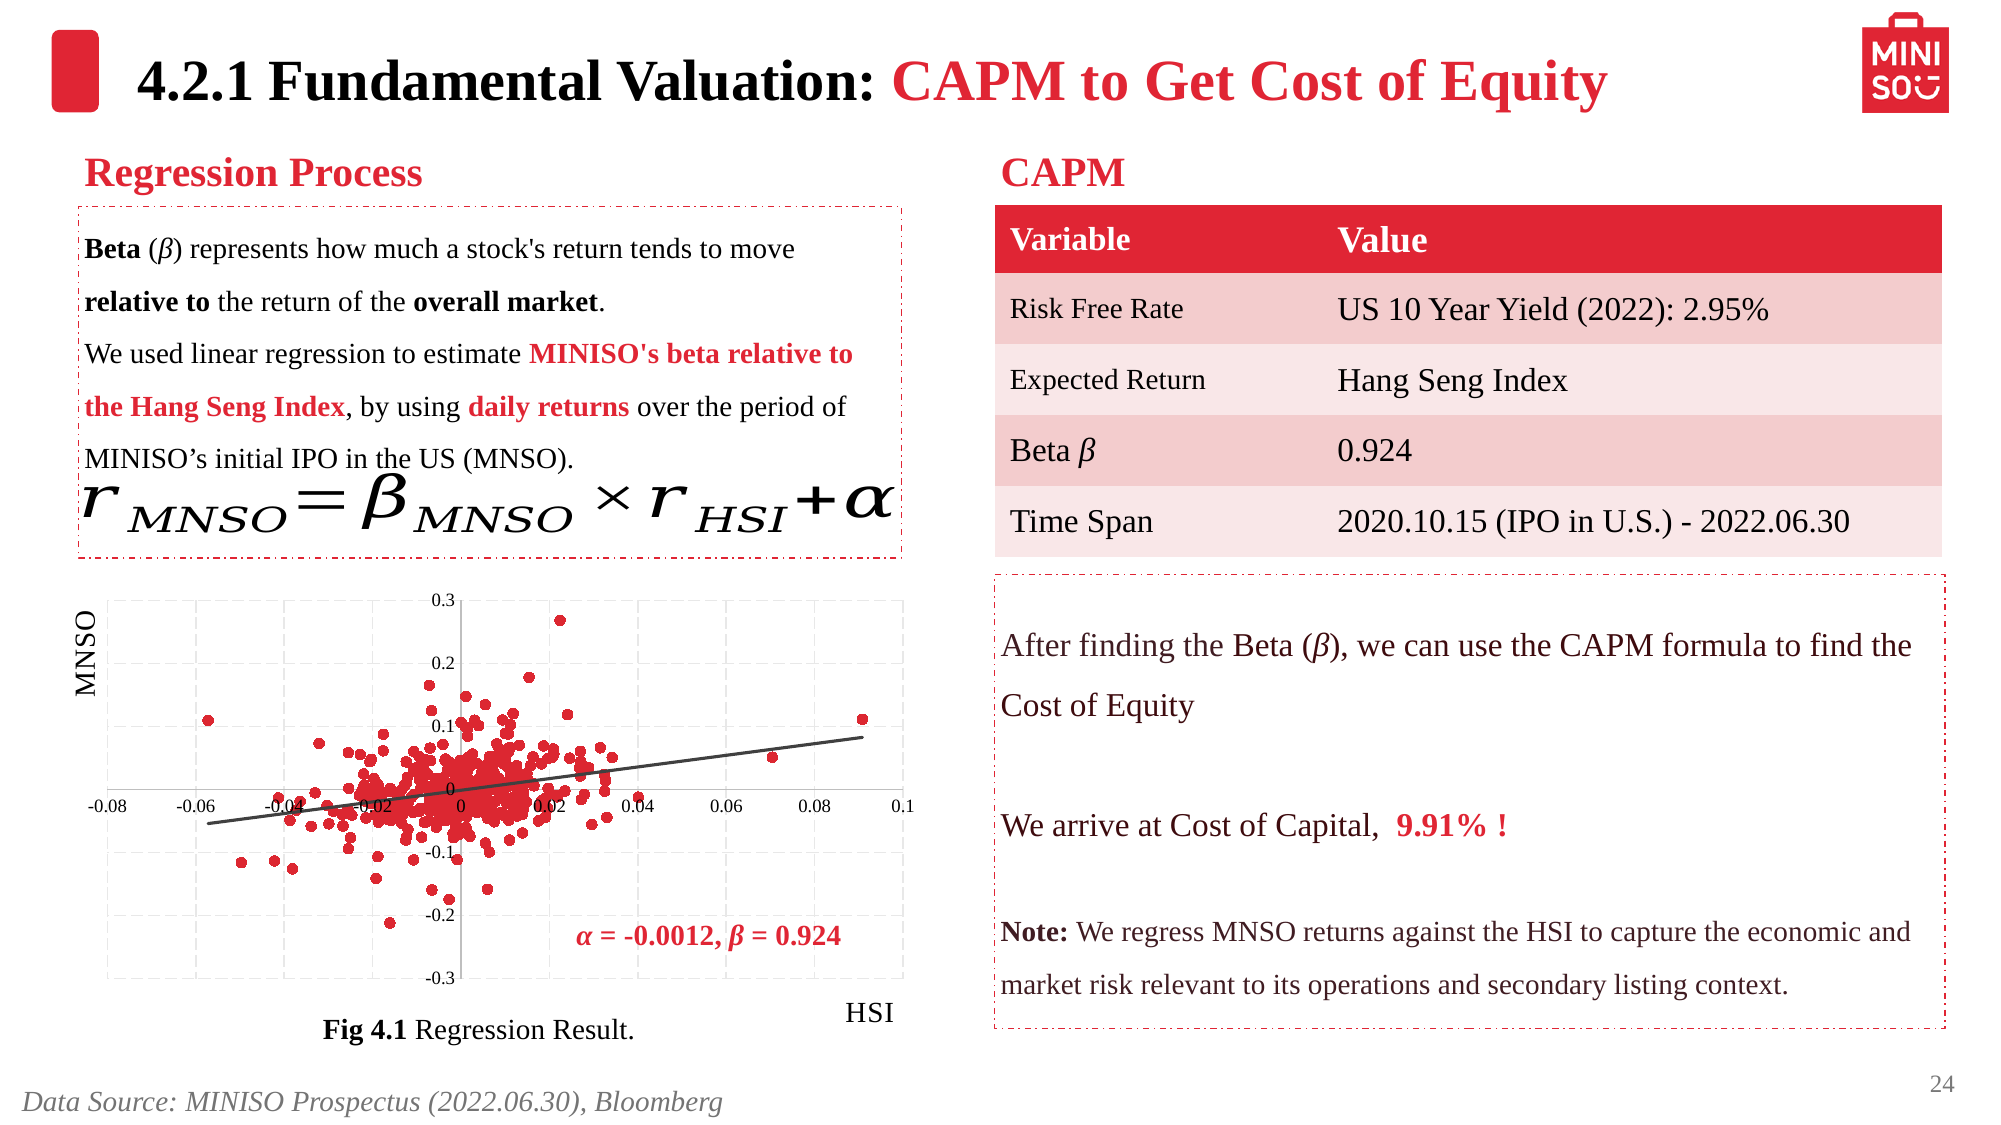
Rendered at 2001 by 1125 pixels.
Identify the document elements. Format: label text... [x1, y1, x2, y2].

slide_number 24 [1862, 1052, 1970, 1113]
picture [1862, 12, 1949, 113]
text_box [54, 132, 1946, 1055]
text_box Data Source: MINISO Prospectus (2022.06.30), Bloomberg [7, 1074, 740, 1125]
list 4.2.1 Fundamental Valuation: CAPM to Get Cost of Equity [125, 29, 1709, 113]
